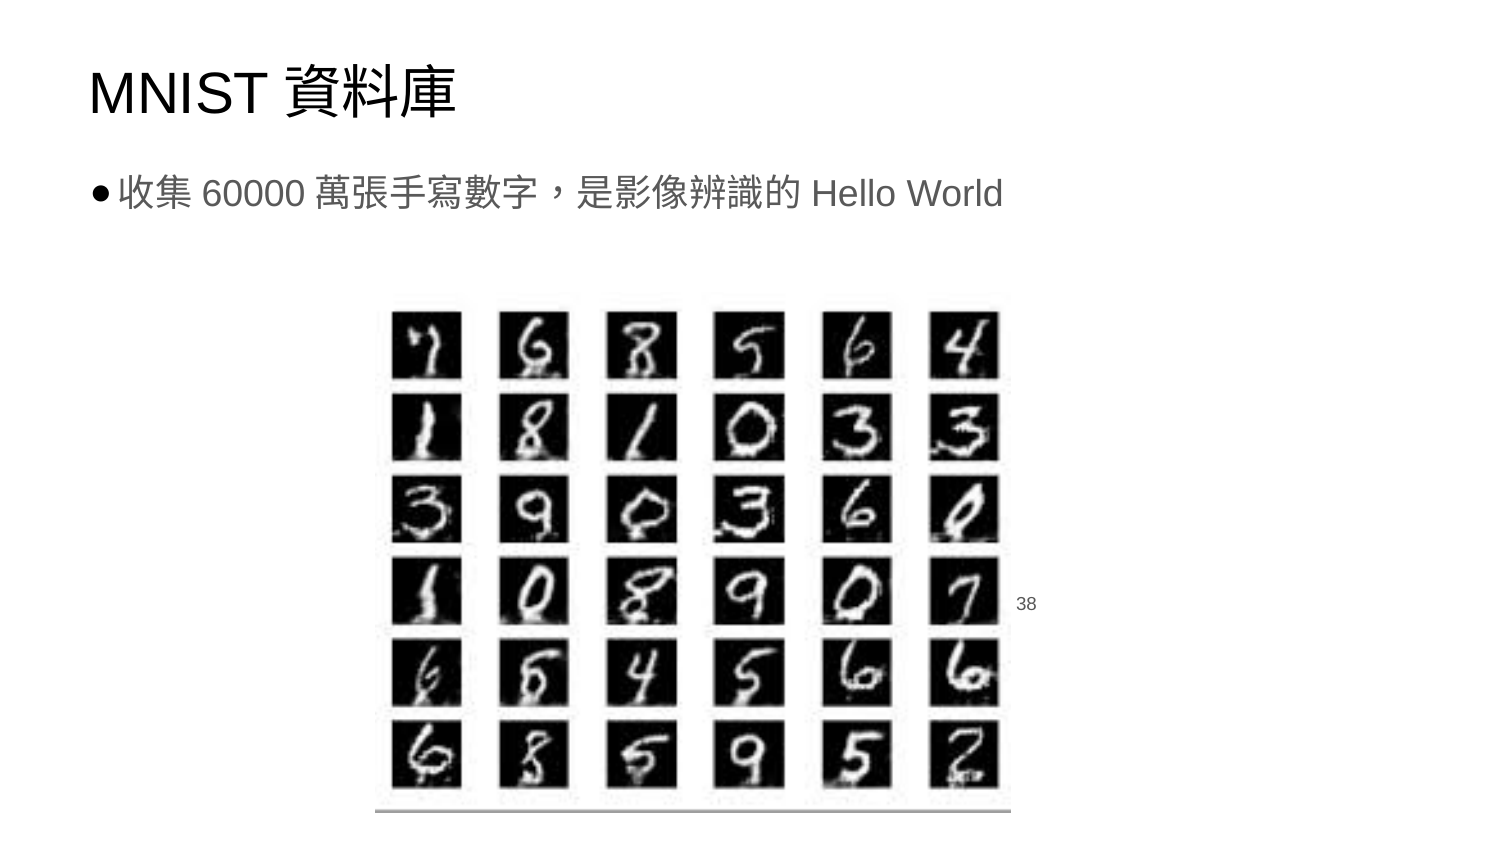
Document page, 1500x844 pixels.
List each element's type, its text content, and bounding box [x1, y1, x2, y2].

list 收集60000萬張手寫數字，是影像辨識的Hello World [77, 168, 1048, 570]
title MNIST資料庫 [77, 33, 1048, 157]
picture [375, 291, 1012, 813]
slide_number ‹#› [1016, 586, 1048, 621]
